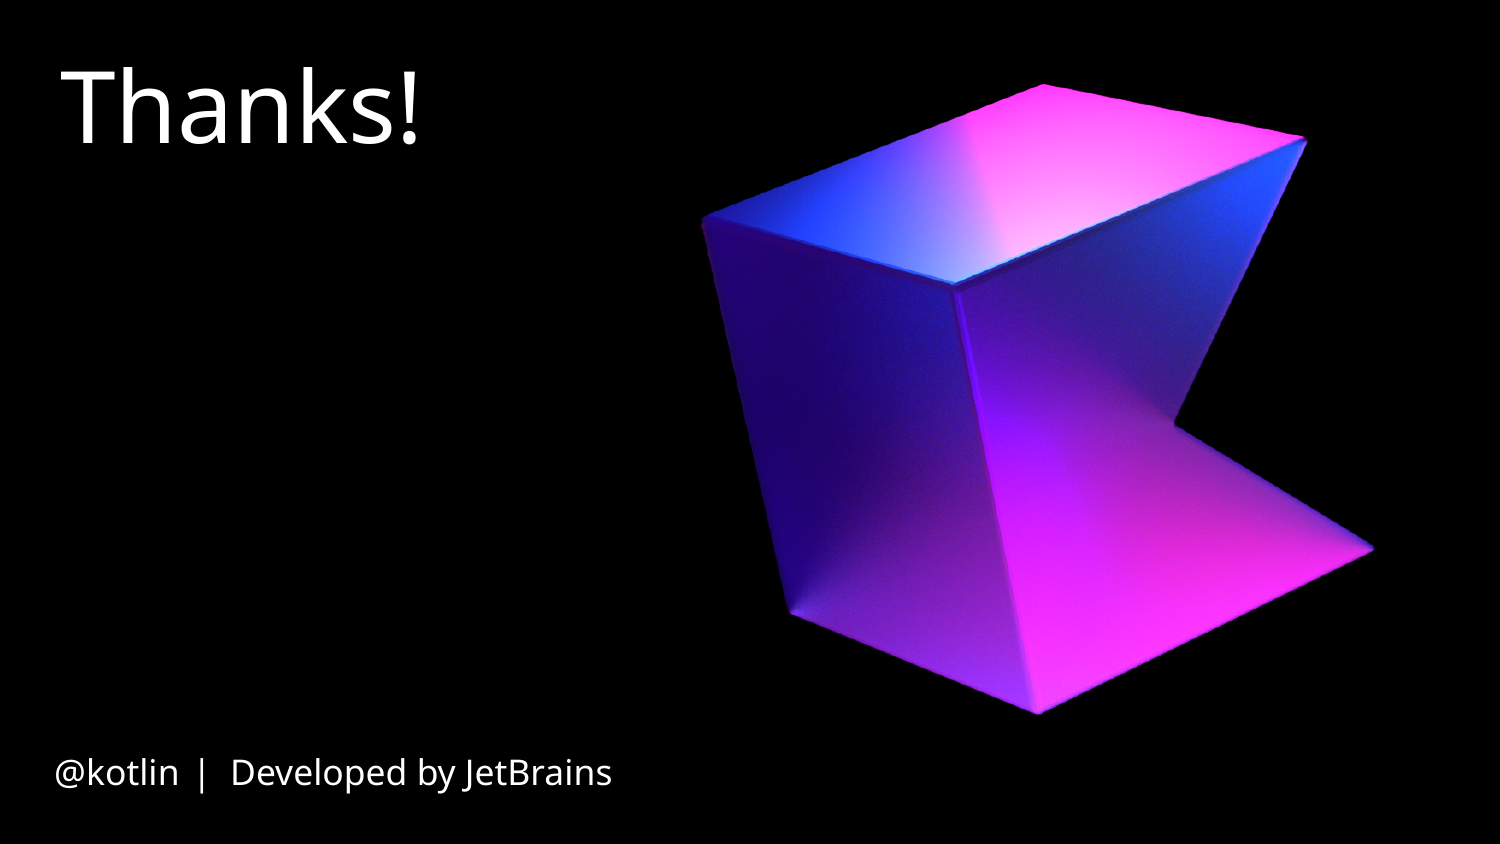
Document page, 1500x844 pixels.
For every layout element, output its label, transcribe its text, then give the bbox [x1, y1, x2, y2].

picture [722, 0, 1500, 822]
text_box | Developed by JetBrains [176, 733, 828, 808]
text_box @kotlin [39, 733, 176, 808]
text_box Thanks! [45, 46, 1219, 360]
